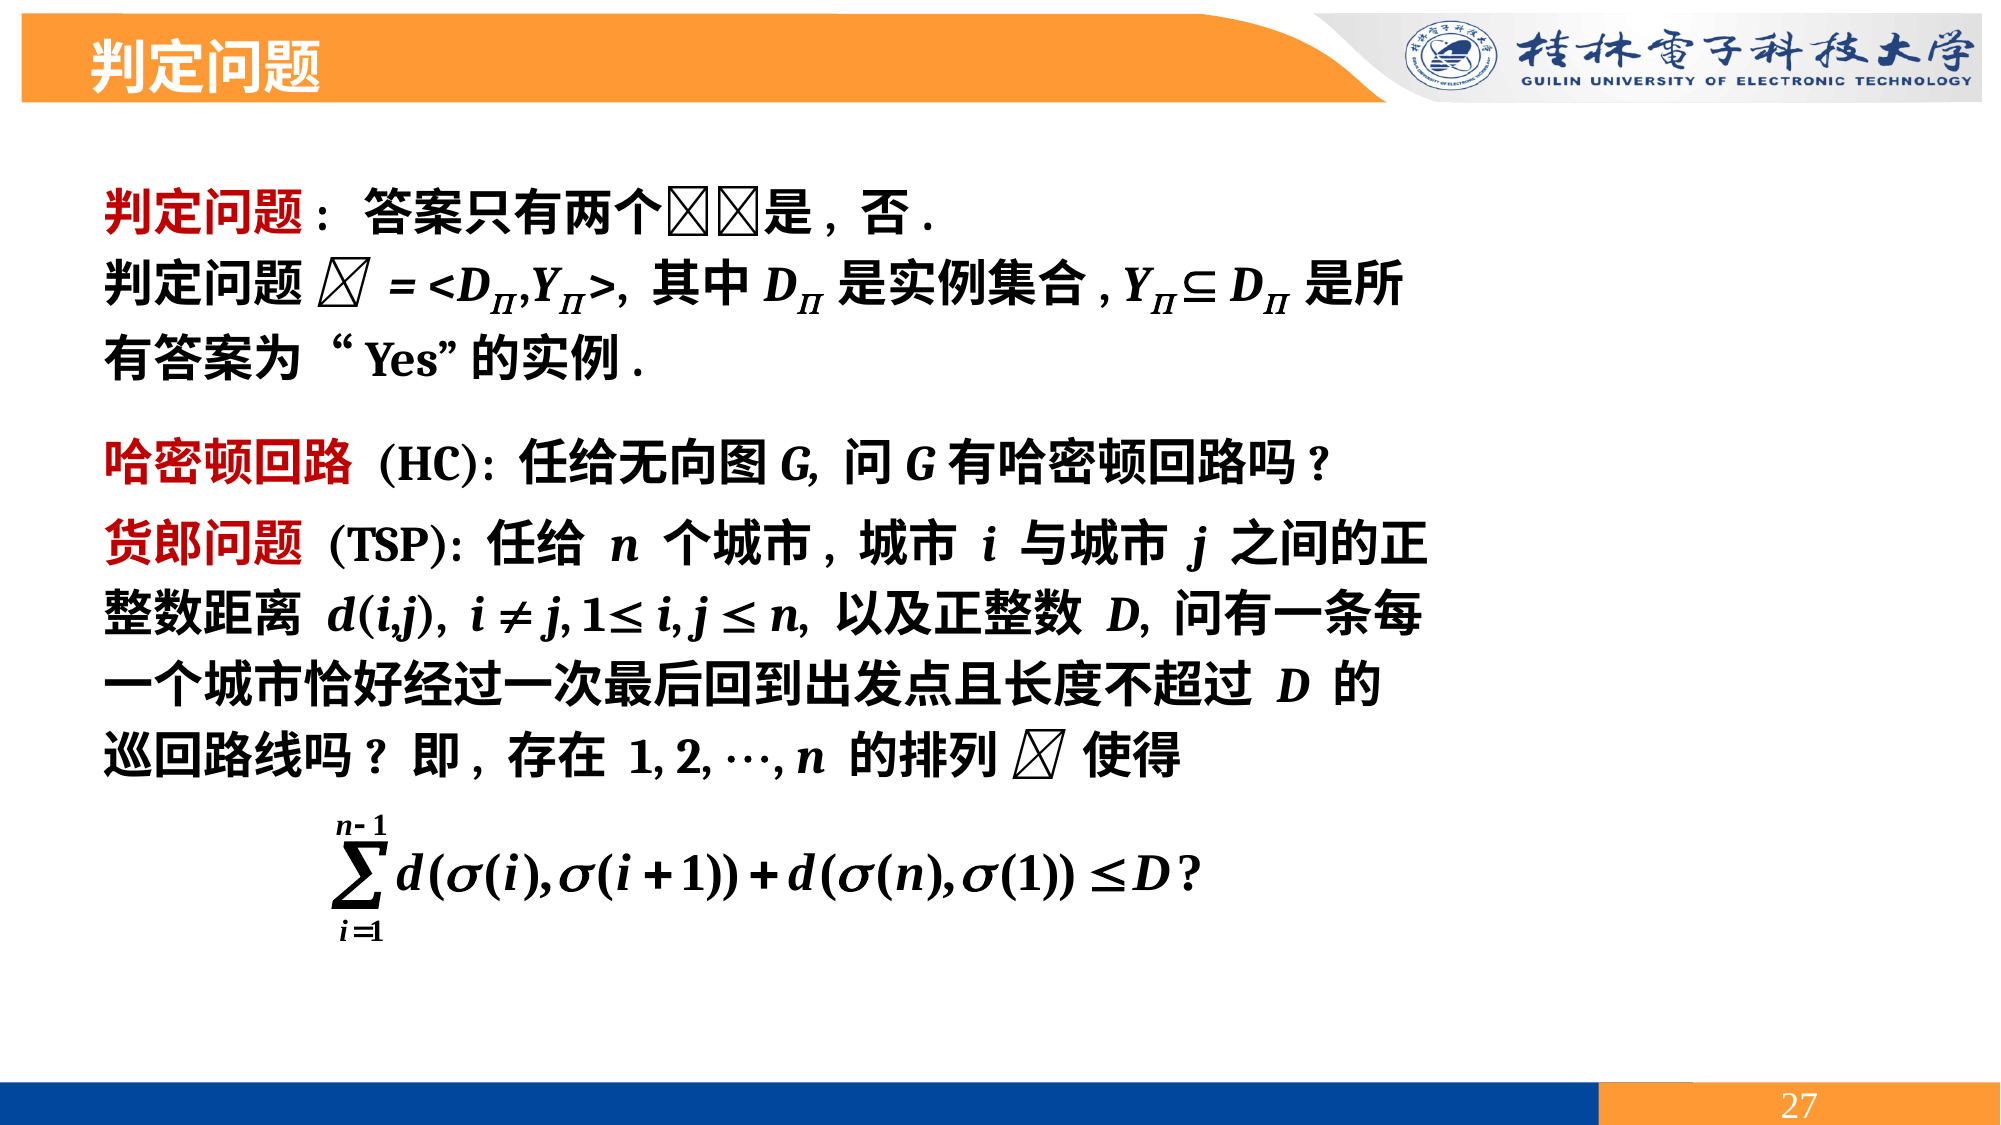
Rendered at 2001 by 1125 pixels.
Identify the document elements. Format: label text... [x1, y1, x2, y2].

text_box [324, 802, 1211, 953]
picture [1386, 0, 2000, 103]
text_box 判定问题 [74, 23, 1101, 109]
text_box 判定问题: 答案只有两个是, 否. 判定问题  = <D ,Y >, 其中D 是实例集合, Y  D 是所有答案为“Yes”的实例. 哈密顿回路 (HC): 任给无向图G, 问G有哈密顿回路吗? 货郎问题 (TSP): 任给 n 个城市, 城市 i 与城市 j 之间的正整数距离 d(i,j), i  j, 1 i, j  n, 以及正整数 D, 问有一条每一个城市恰好经过一次最后回到出发点且长度不超过 D 的巡回路线吗? 即, 存在 1, 2, , n 的排列  使得 [88, 172, 1447, 840]
